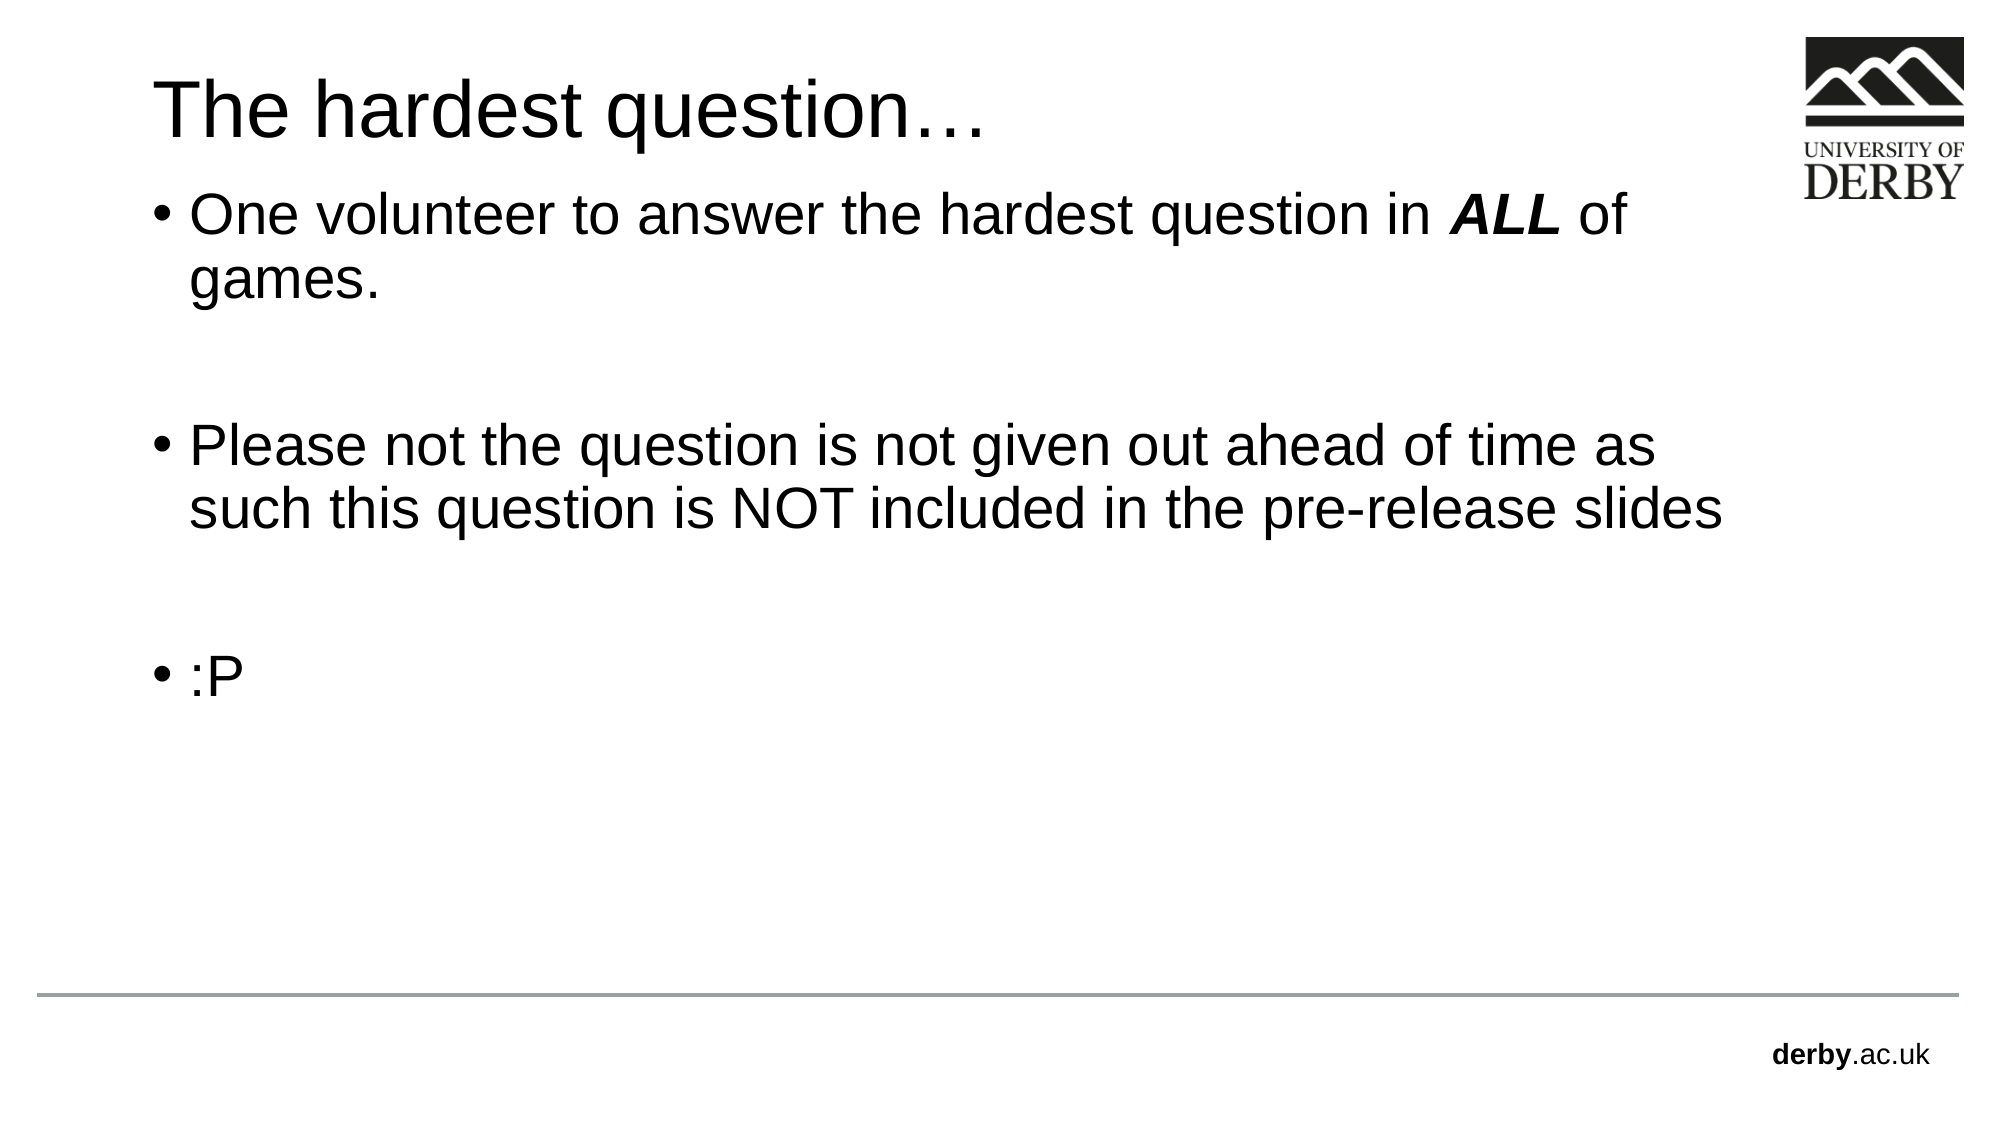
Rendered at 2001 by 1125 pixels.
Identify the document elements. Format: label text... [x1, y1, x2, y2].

picture [1804, 37, 1964, 199]
title The hardest question… [137, 59, 1791, 163]
list One volunteer to answer the hardest question in ALL of games. Please not the question is not given out ahead of time as such this question is NOT included in the pre-release slides :P [137, 177, 1791, 985]
